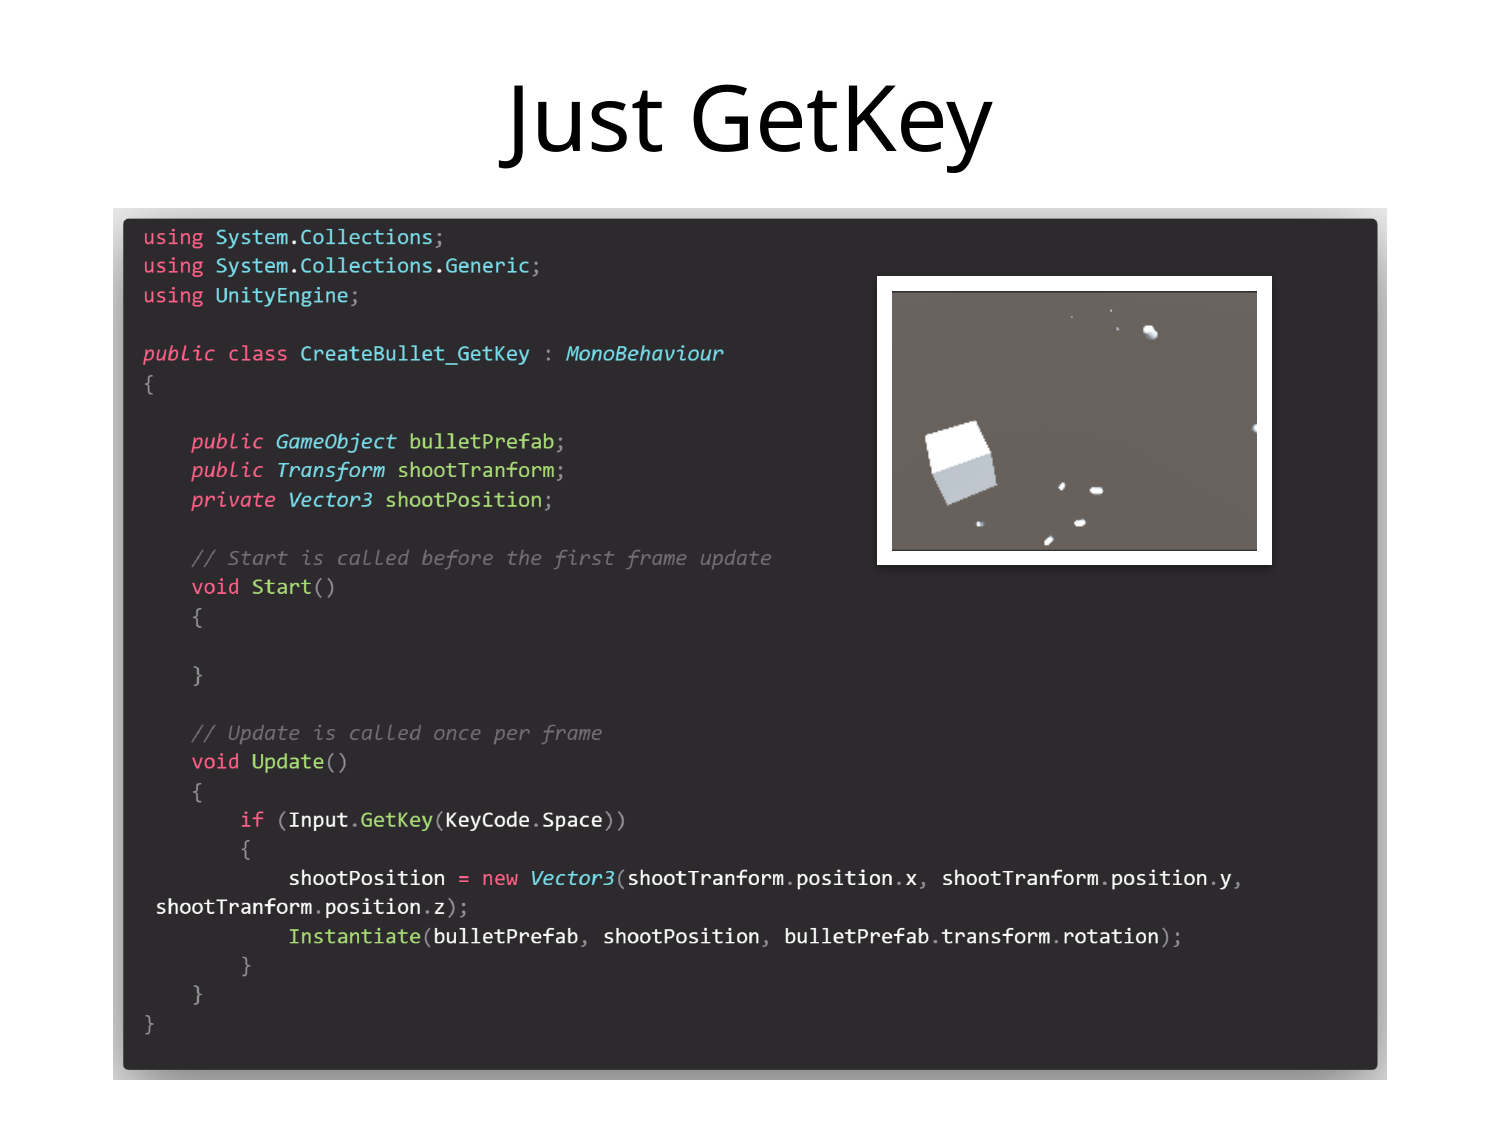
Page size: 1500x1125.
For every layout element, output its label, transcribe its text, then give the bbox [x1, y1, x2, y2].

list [113, 207, 1387, 1081]
title Just GetKey [75, 20, 1425, 209]
picture [891, 290, 1258, 551]
